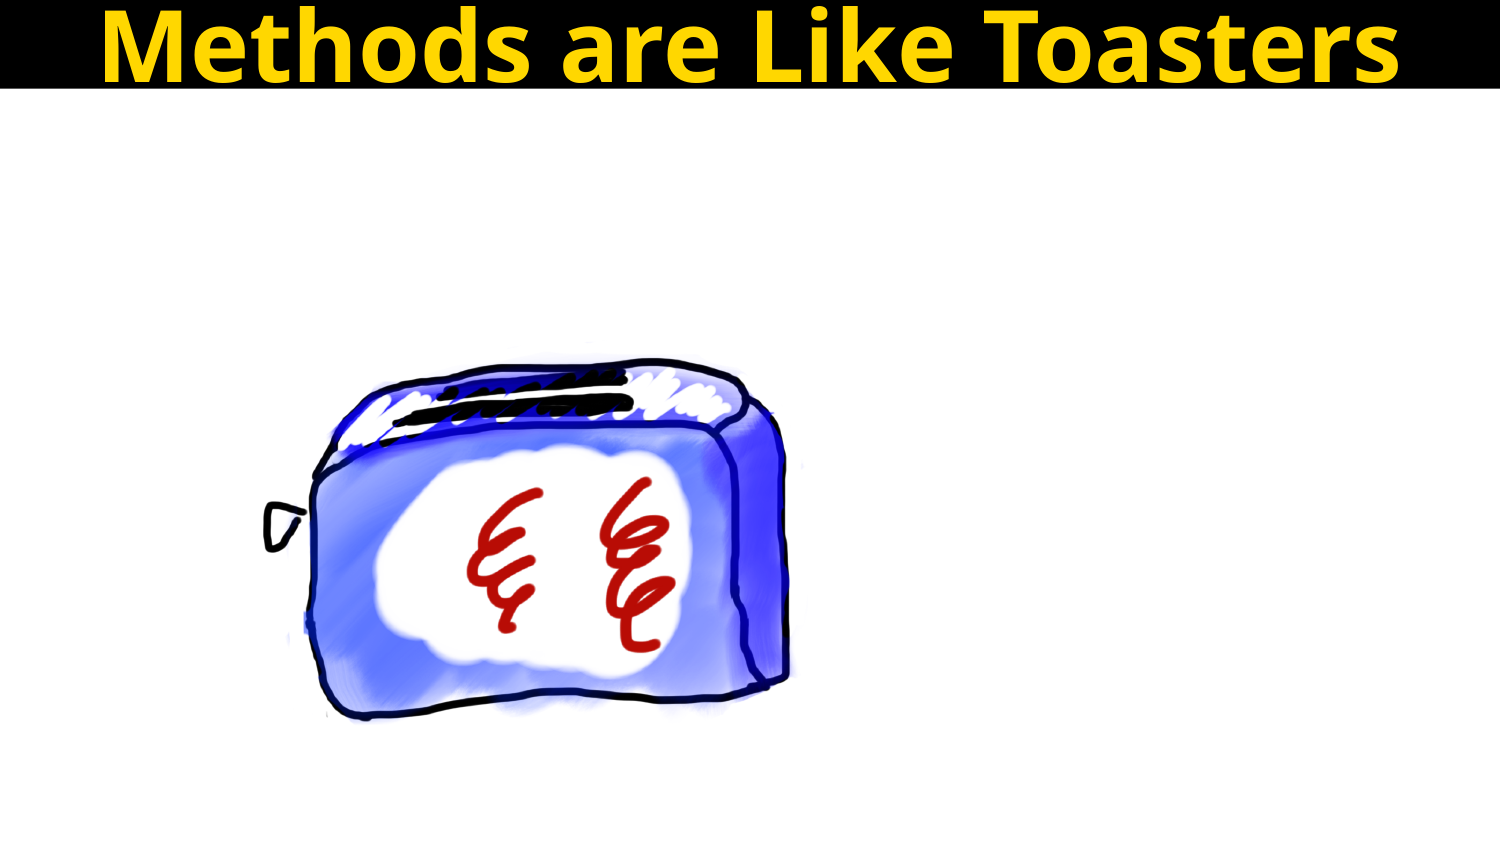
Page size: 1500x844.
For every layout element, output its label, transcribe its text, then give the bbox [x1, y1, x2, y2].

text_box Methods are Like Toasters [0, 0, 1500, 89]
picture [196, 303, 883, 785]
